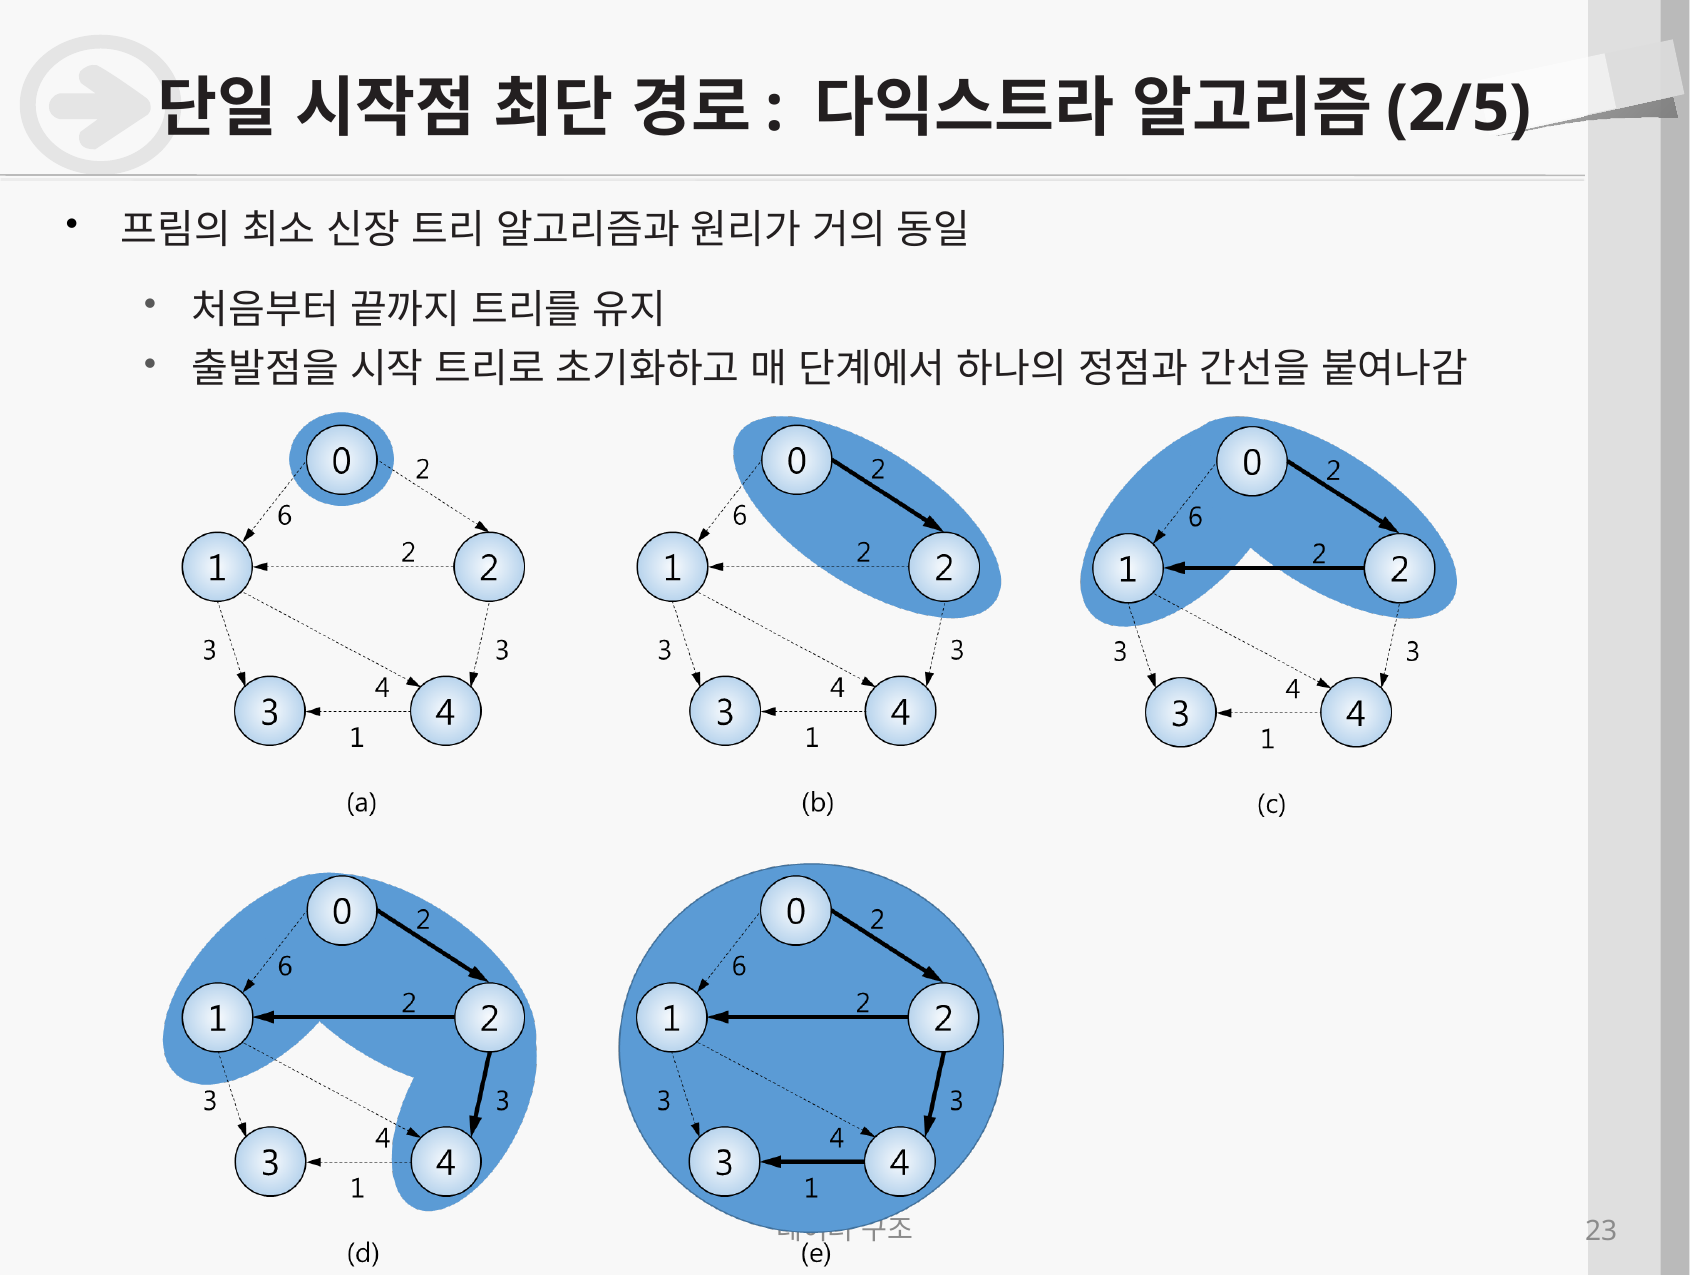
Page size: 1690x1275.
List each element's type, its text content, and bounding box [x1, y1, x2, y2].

title 단일 시작점 최단 경로: 다익스트라 알고리즘(2/5) [57, 28, 1633, 181]
slide_number 23 [1542, 1203, 1633, 1260]
text_box 프림의 최소 신장 트리 알고리즘과 원리가 거의 동일 처음부터 끝까지 트리를 유지 출발점을 시작 트리로 초기화하고 매 단계에서 하나의 정점과 간선을 붙여나감 [32, 174, 1608, 400]
picture [162, 412, 1508, 1275]
